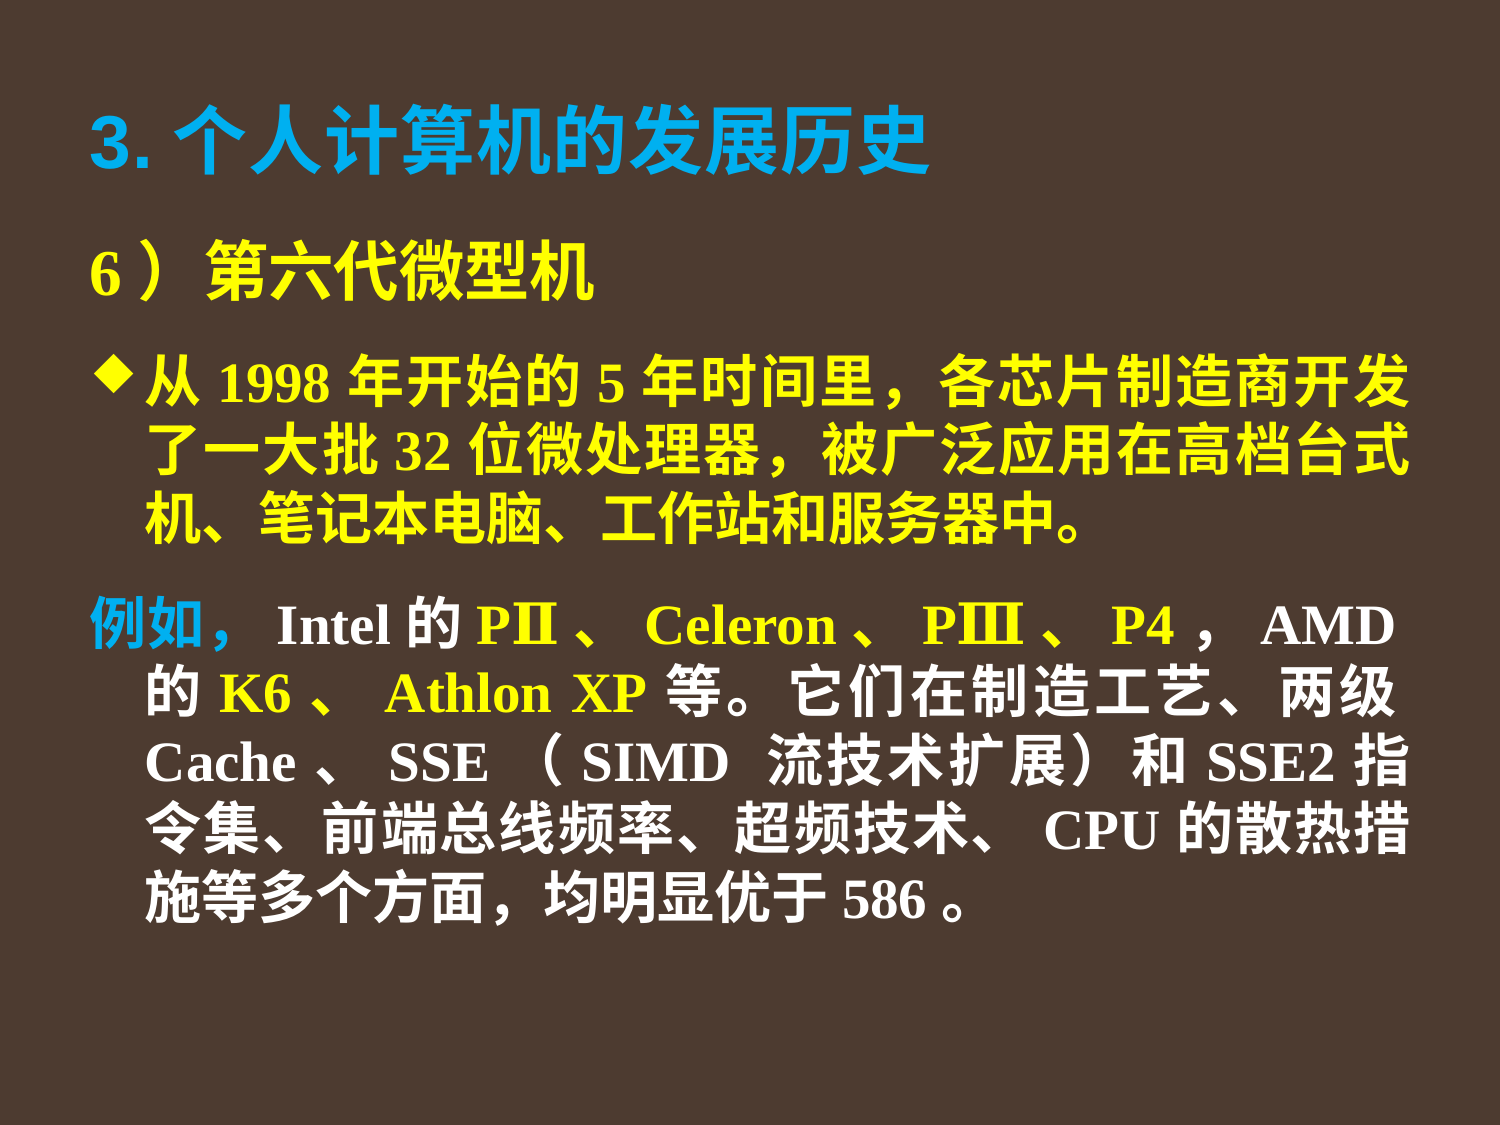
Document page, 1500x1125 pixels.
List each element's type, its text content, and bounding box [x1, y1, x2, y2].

list 6）第六代微型机 从1998年开始的5年时间里，各芯片制造商开发了一大批32位微处理器，被广泛应用在高档台式机、笔记本电脑、工作站和服务器中。 例如，Intel的PⅡ、Celeron、PⅢ、P4，AMD的K6、Athlon XP等。它们在制造工艺、两级Cache、SSE（SIMD 流技术扩展）和SSE2指令集、前端总线频率、超频技术、CPU的散热措施等多个方面，均明显优于586。 [75, 222, 1425, 1005]
title 3.个人计算机的发展历史 [75, 45, 1351, 222]
